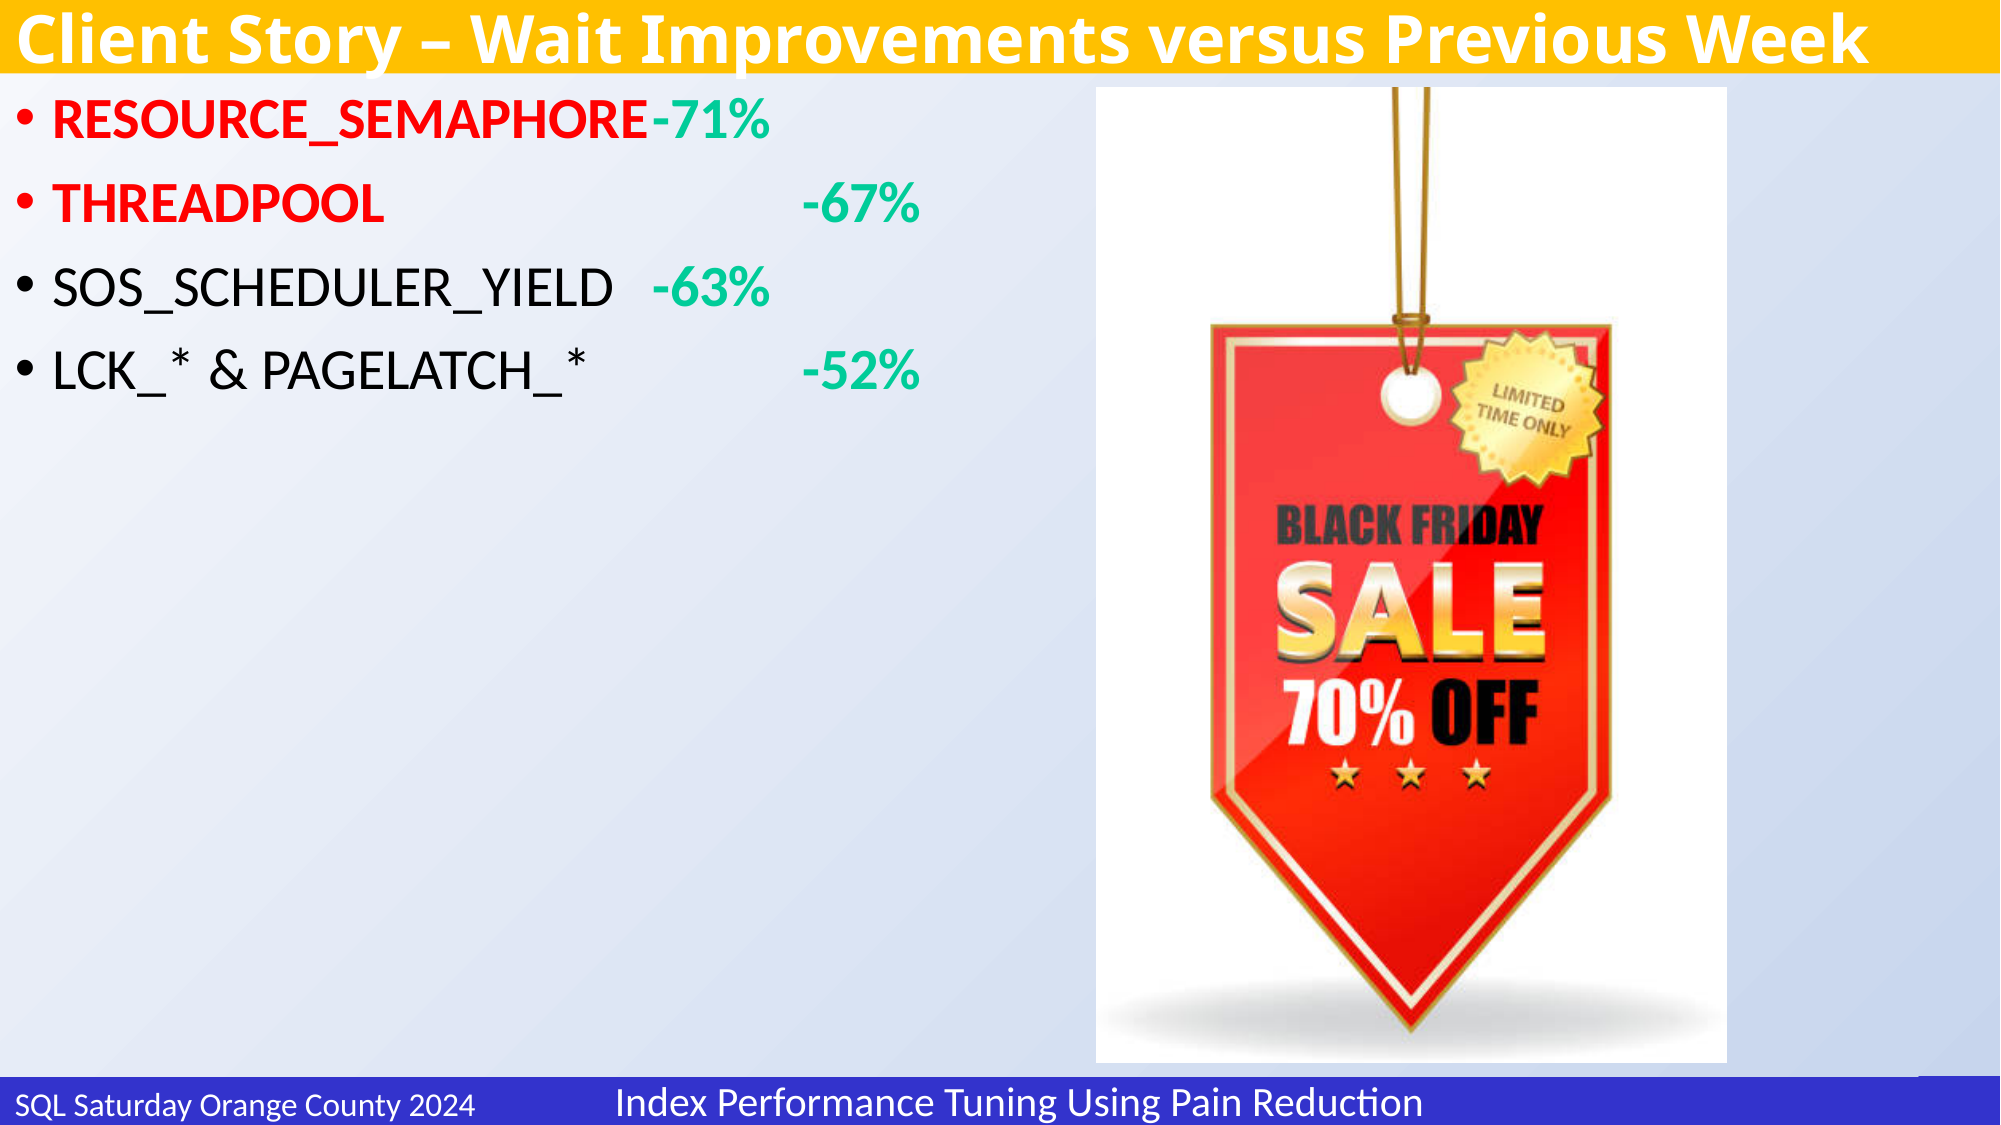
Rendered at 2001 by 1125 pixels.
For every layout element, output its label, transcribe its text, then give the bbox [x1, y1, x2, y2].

title Client Story – Wait Improvements versus Previous Week [0, 0, 2000, 74]
picture [1095, 87, 1727, 1063]
list RESOURCE_SEMAPHORE -71% THREADPOOL -67% SOS_SCHEDULER_YIELD -63% LCK_* & PAGELATCH_* -52% [0, 74, 2000, 1077]
